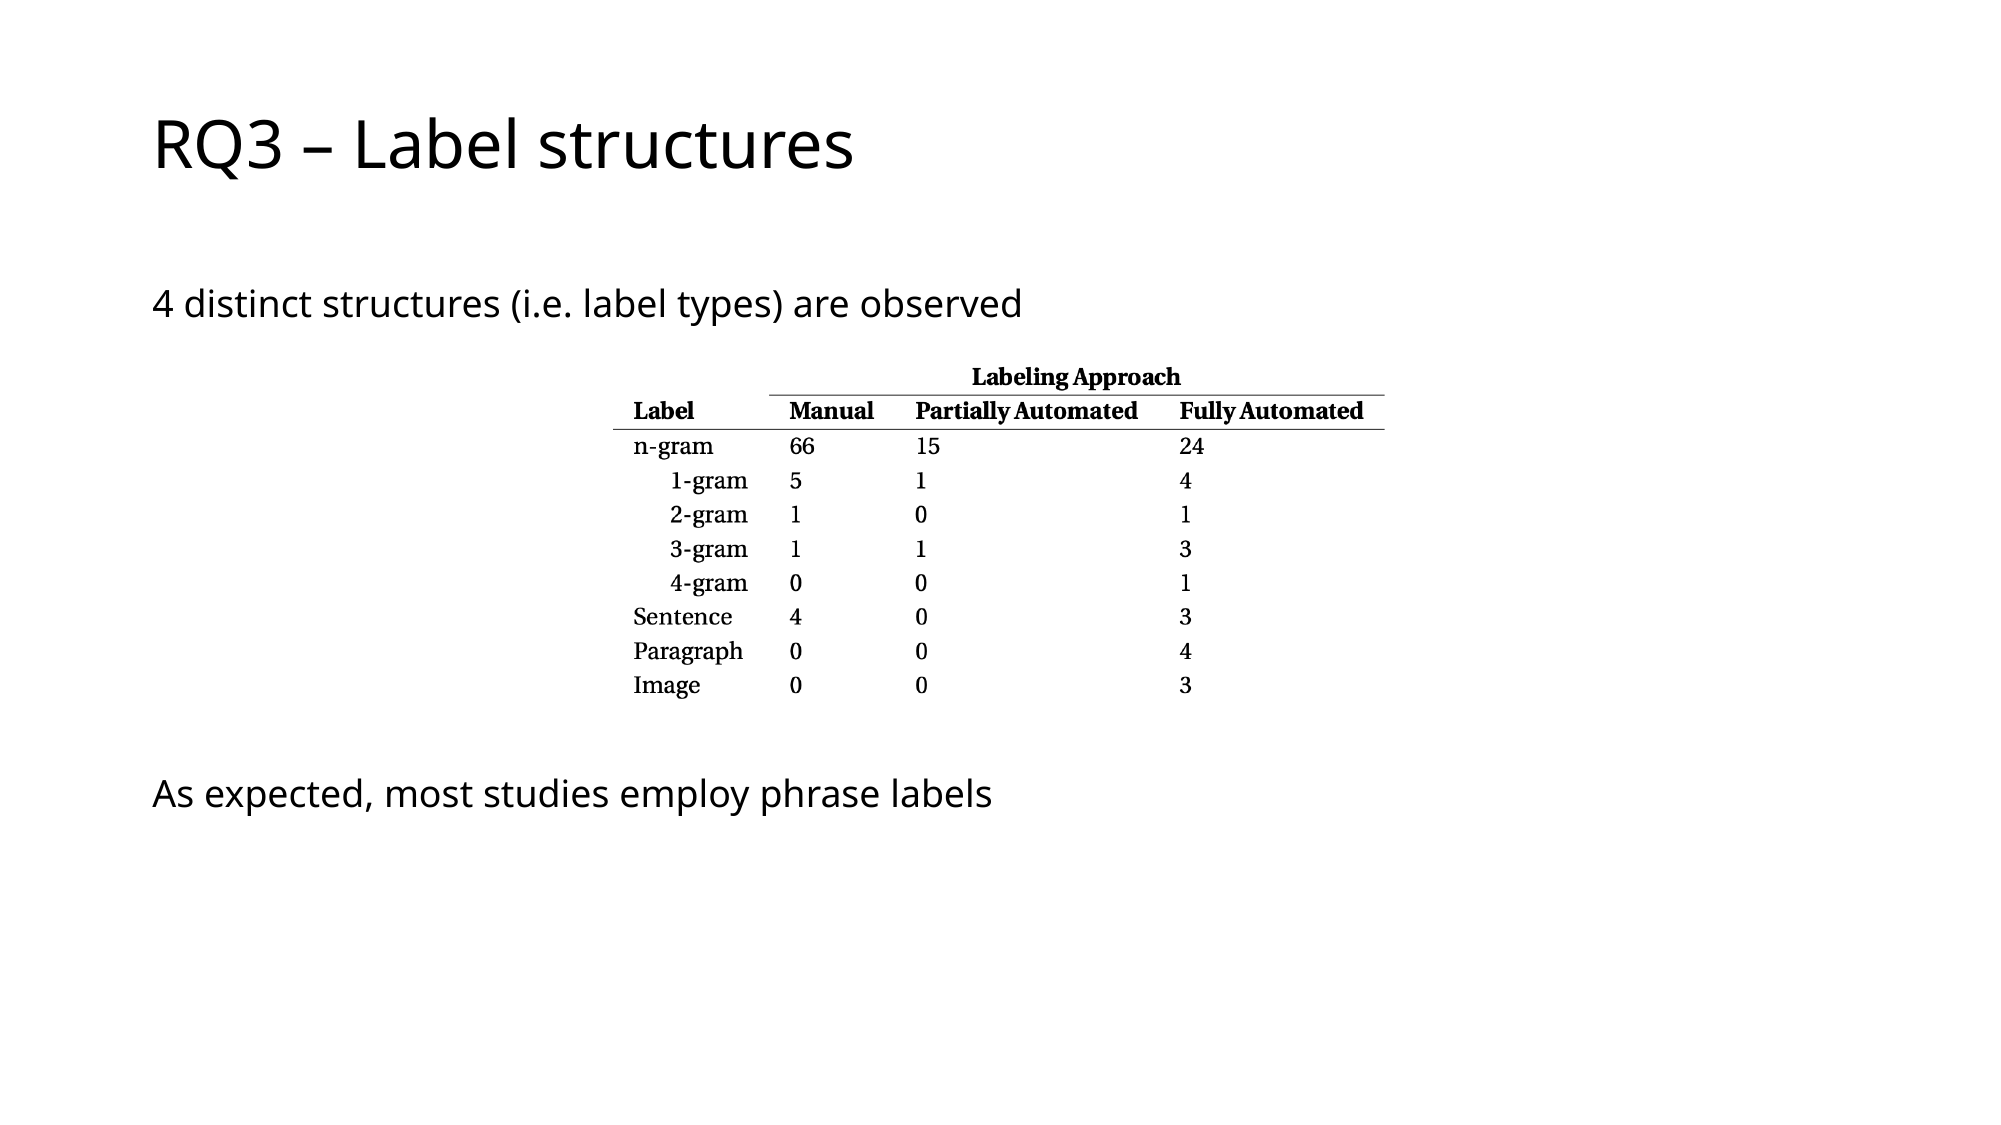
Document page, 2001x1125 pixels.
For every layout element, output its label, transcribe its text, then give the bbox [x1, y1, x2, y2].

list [594, 359, 1406, 710]
text_box 4 distinct structures (i.e. label types) are observed As expected, most studies employ phrase labels [137, 277, 1914, 1037]
title RQ3 – Label structures [137, 88, 1863, 206]
